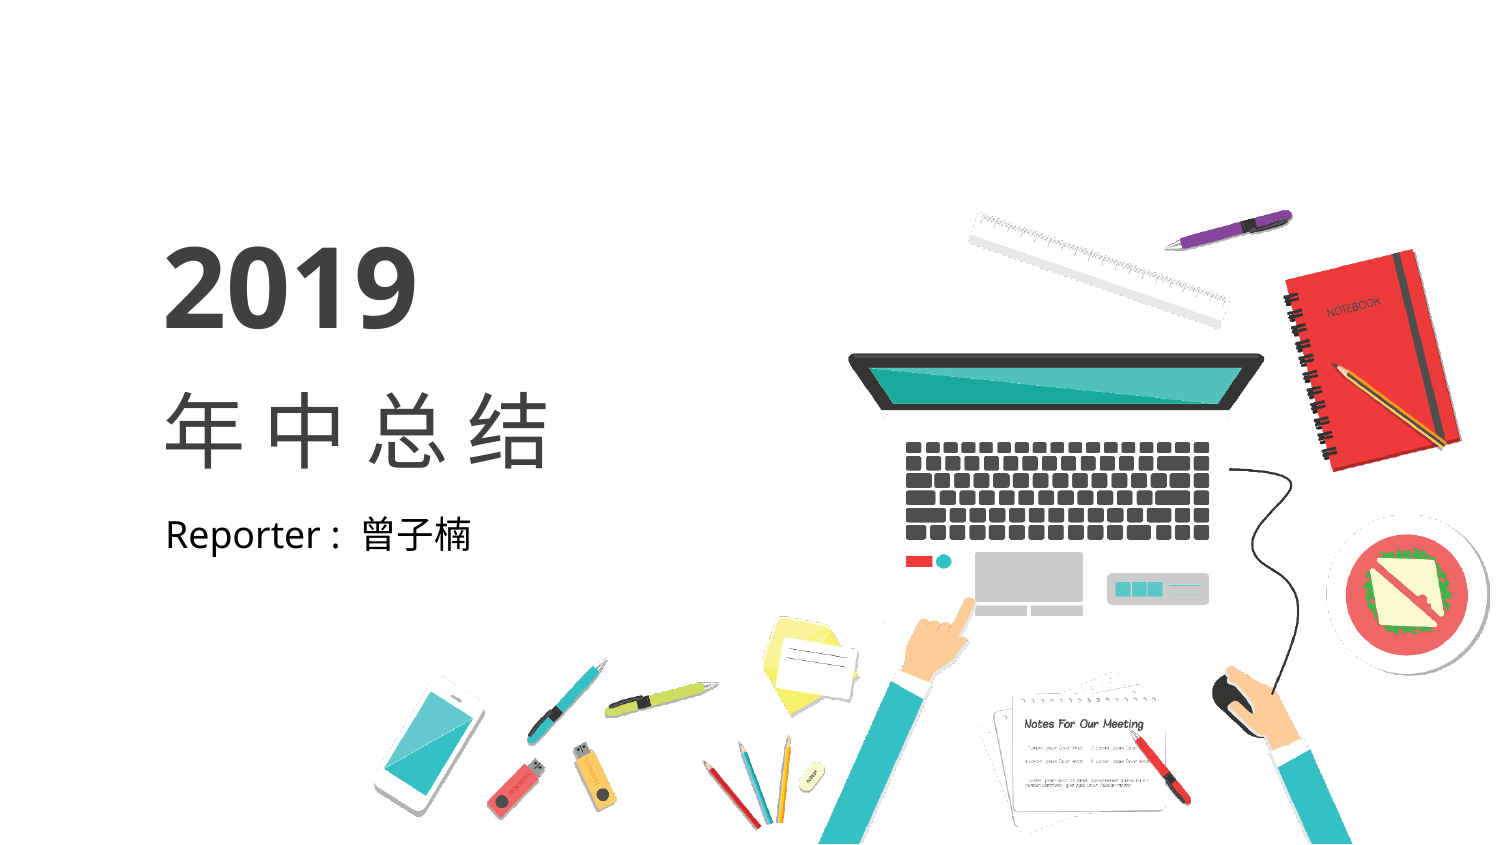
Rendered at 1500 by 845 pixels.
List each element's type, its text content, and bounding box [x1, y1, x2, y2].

text_box 年 中 总 结 [150, 373, 373, 486]
picture [373, 210, 1490, 844]
text_box 2019 [150, 210, 373, 358]
text_box Reporter : 曾子楠 [150, 503, 373, 564]
